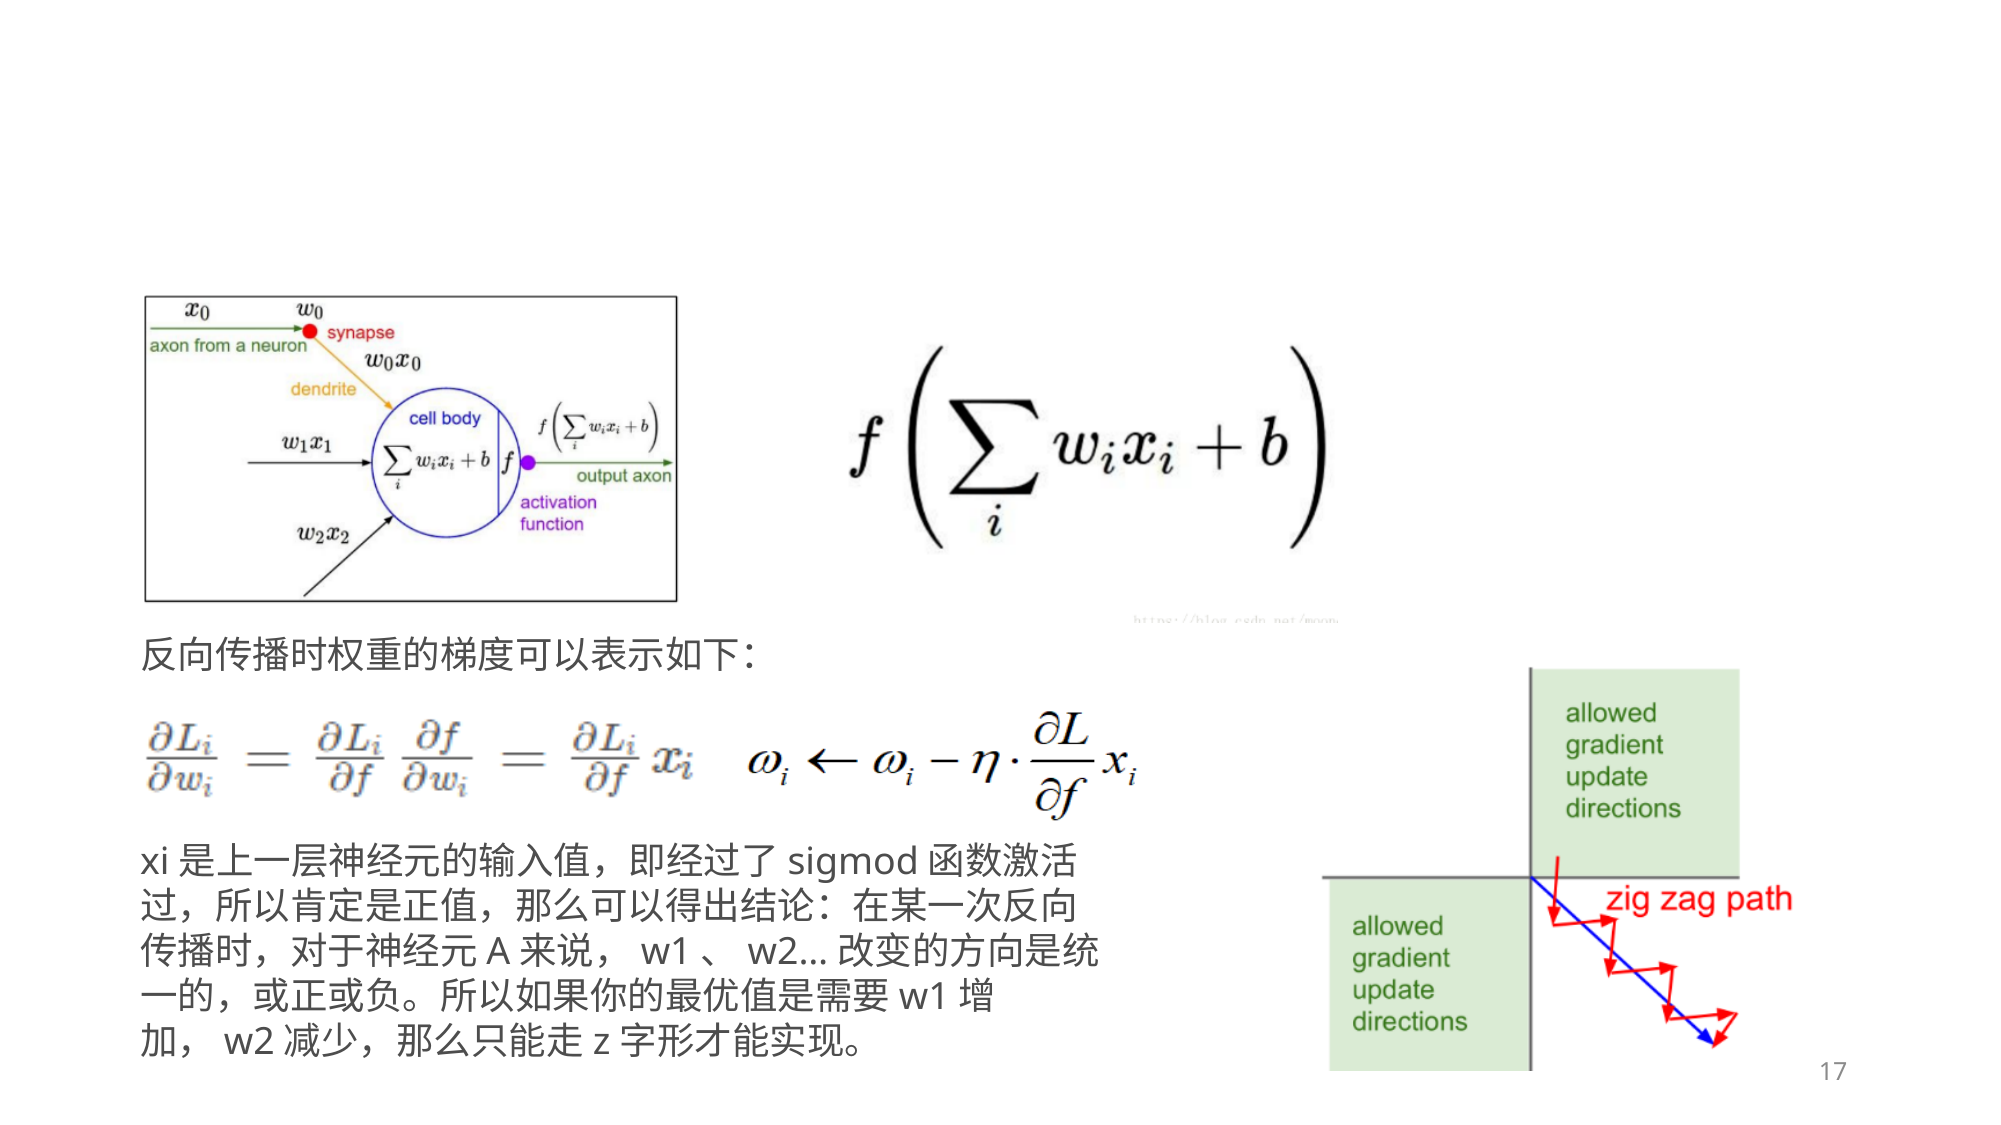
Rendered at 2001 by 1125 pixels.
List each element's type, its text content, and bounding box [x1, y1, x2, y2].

slide_number 17 [1412, 1042, 1863, 1103]
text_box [112, 286, 1799, 1073]
